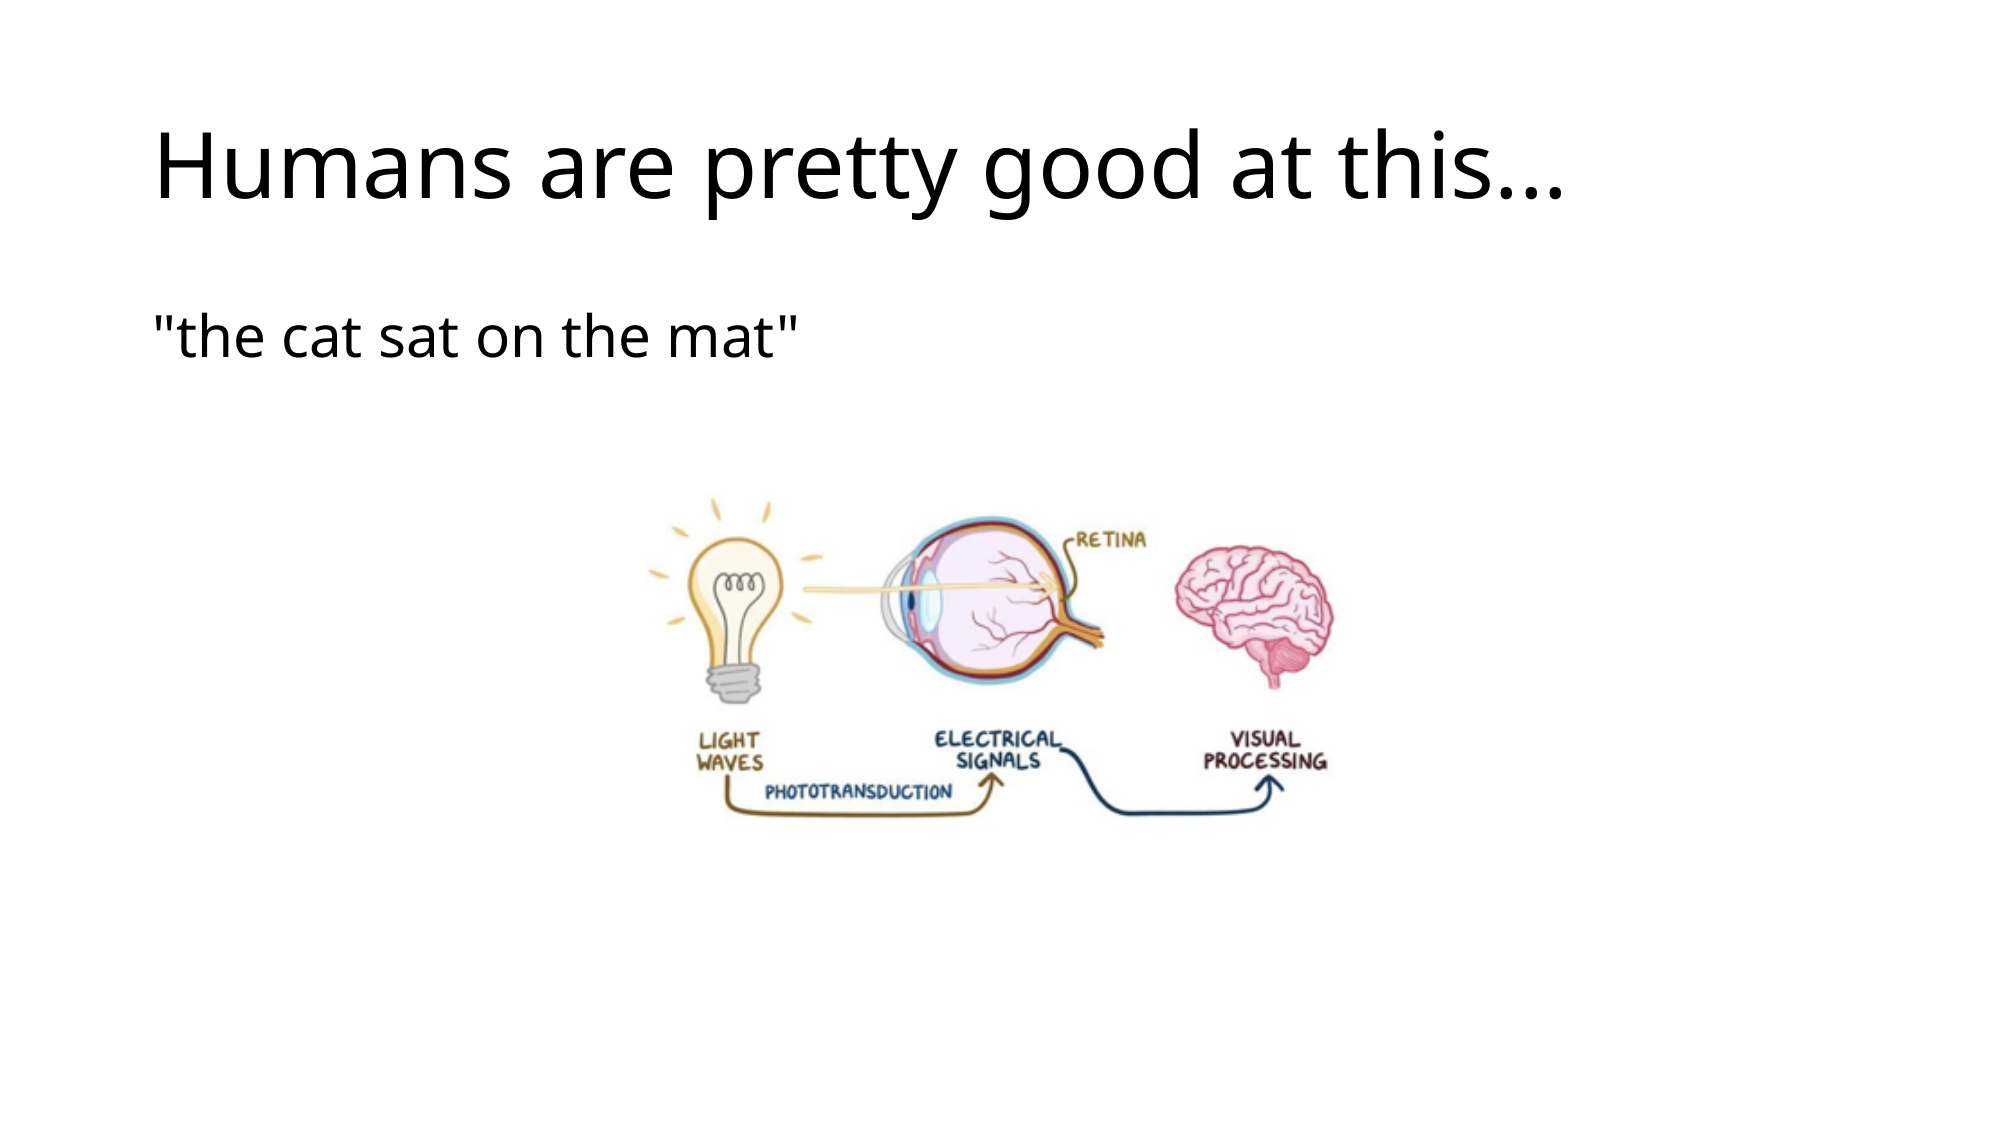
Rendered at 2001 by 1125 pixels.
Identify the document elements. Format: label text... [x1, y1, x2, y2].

picture [607, 435, 1393, 878]
title Humans are pretty good at this... [137, 59, 1863, 278]
list "the cat sat on the mat" [137, 299, 1863, 1014]
